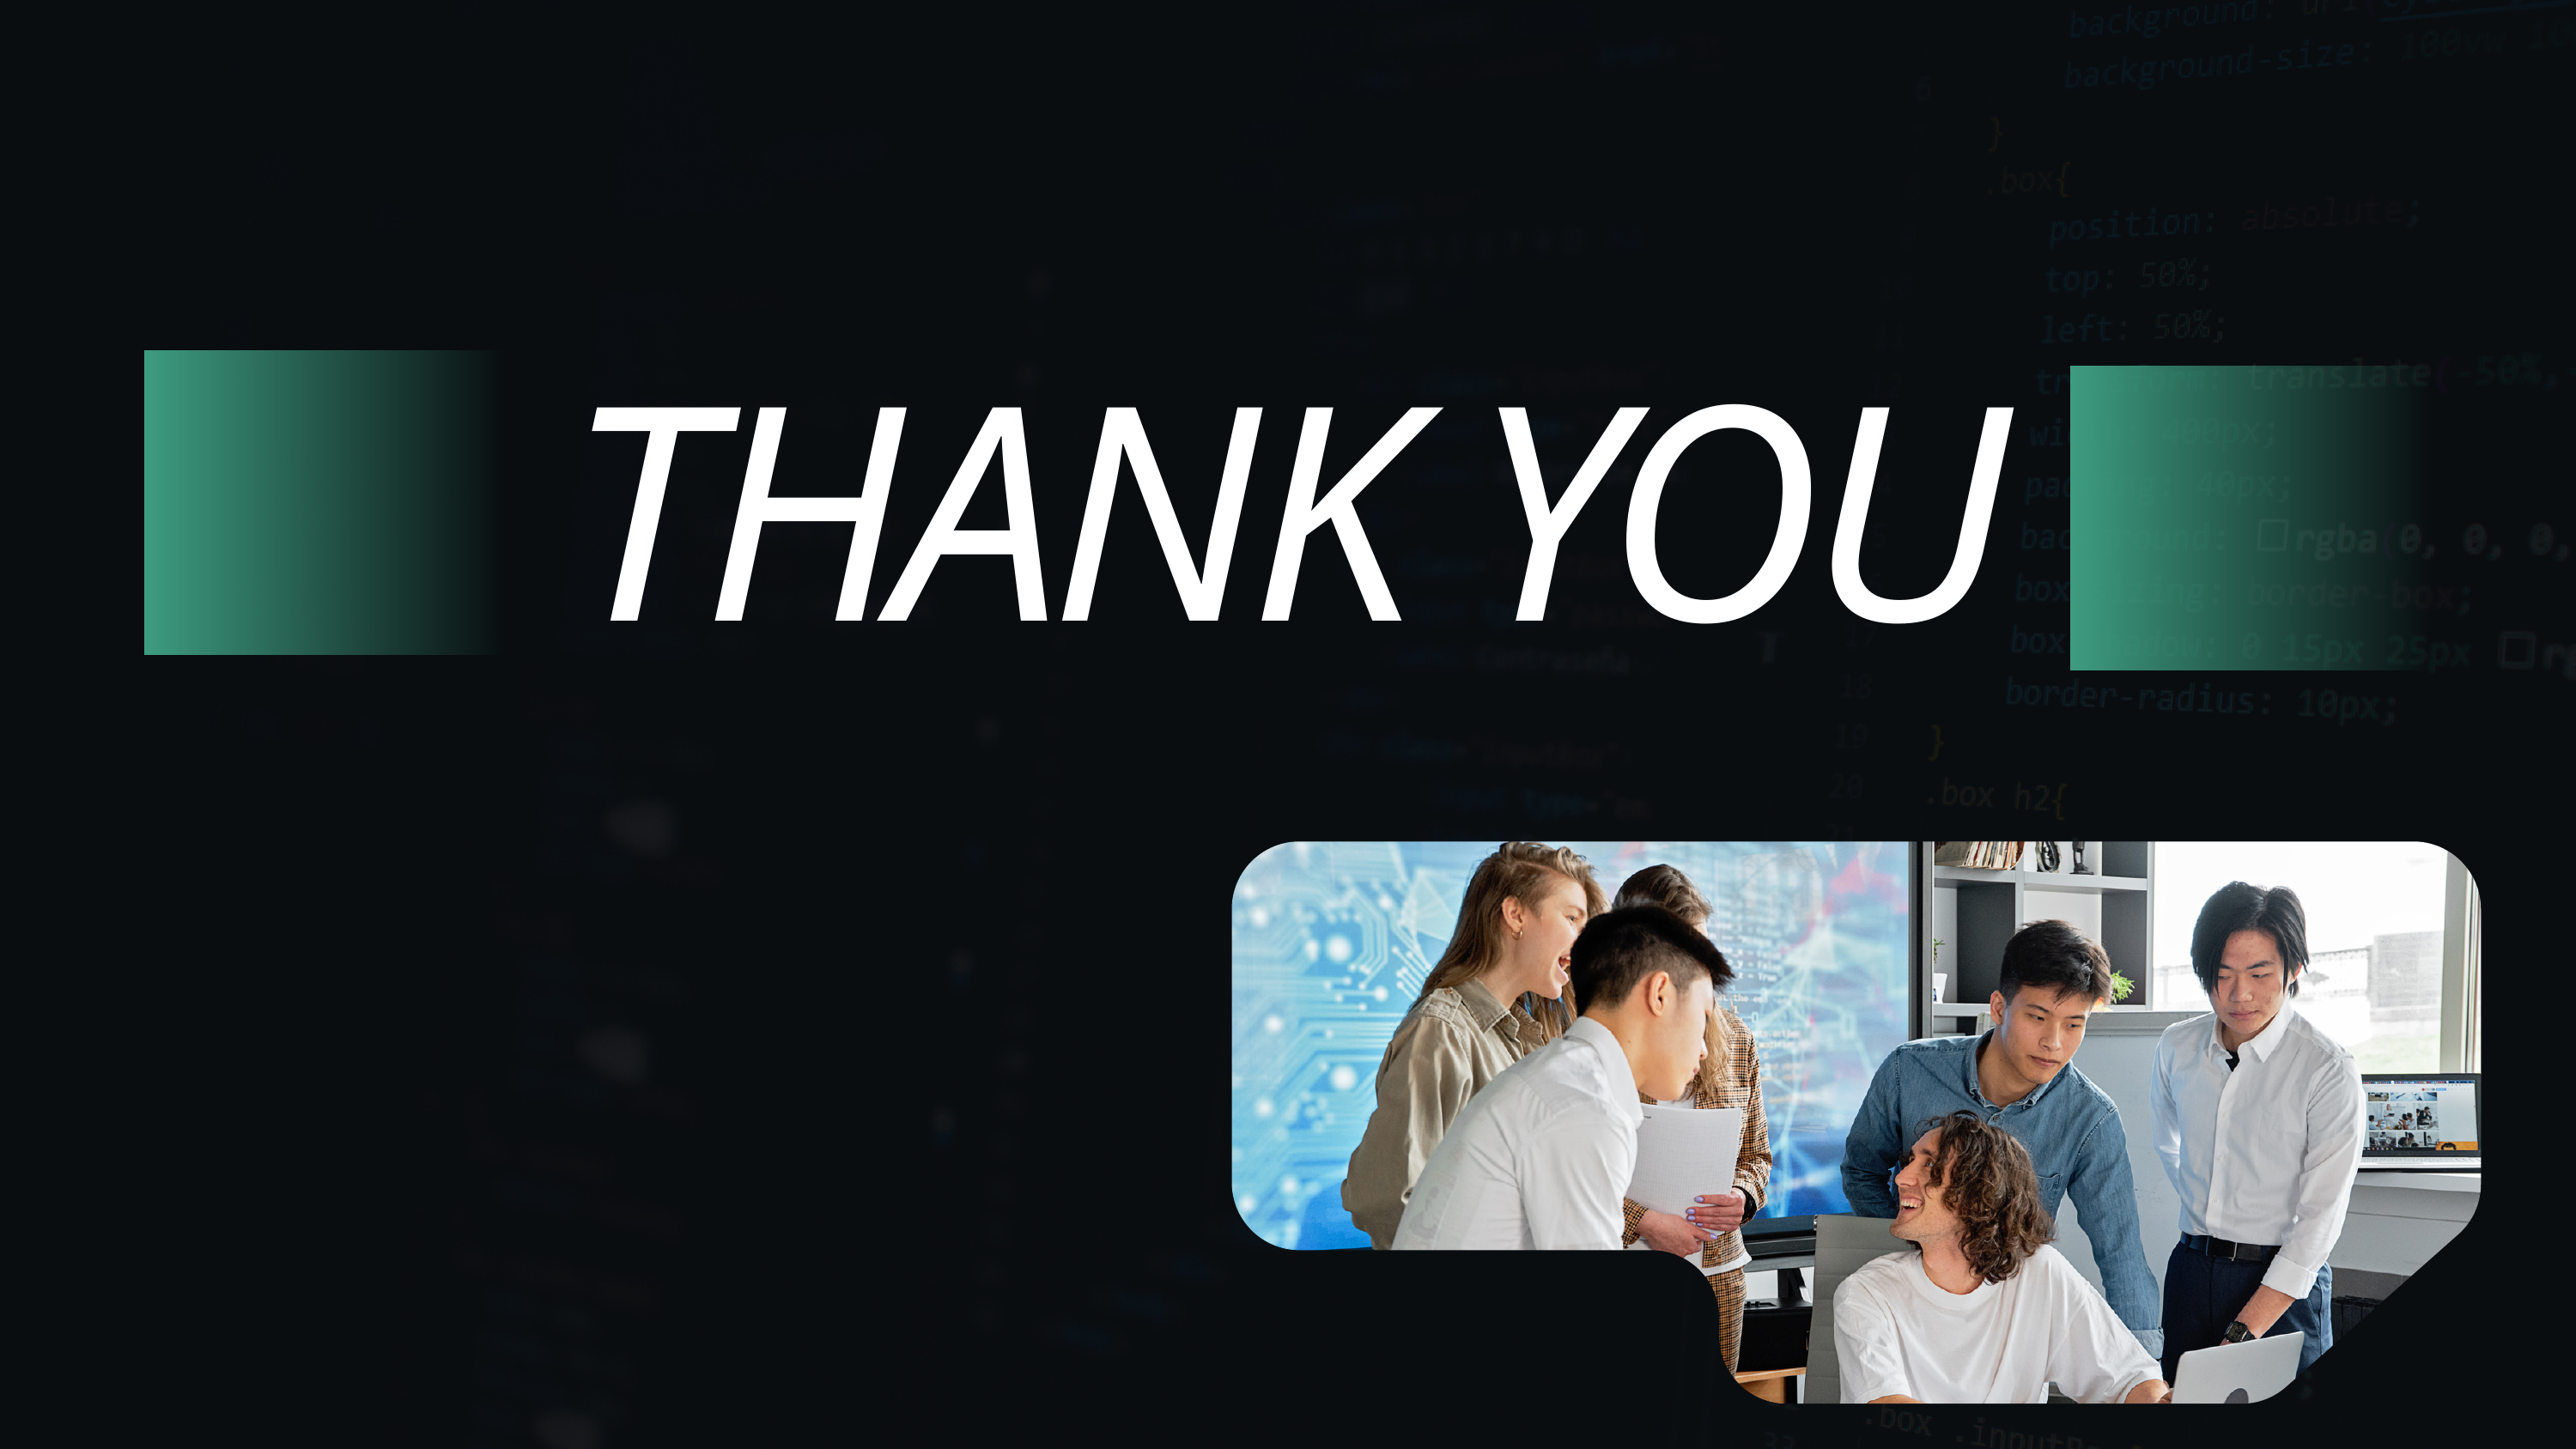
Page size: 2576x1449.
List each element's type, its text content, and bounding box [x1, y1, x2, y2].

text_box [144, 350, 506, 655]
text_box THANK YOU [453, 397, 2123, 681]
text_box [0, 0, 2576, 1449]
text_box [2070, 366, 2432, 670]
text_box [1231, 840, 2482, 1404]
